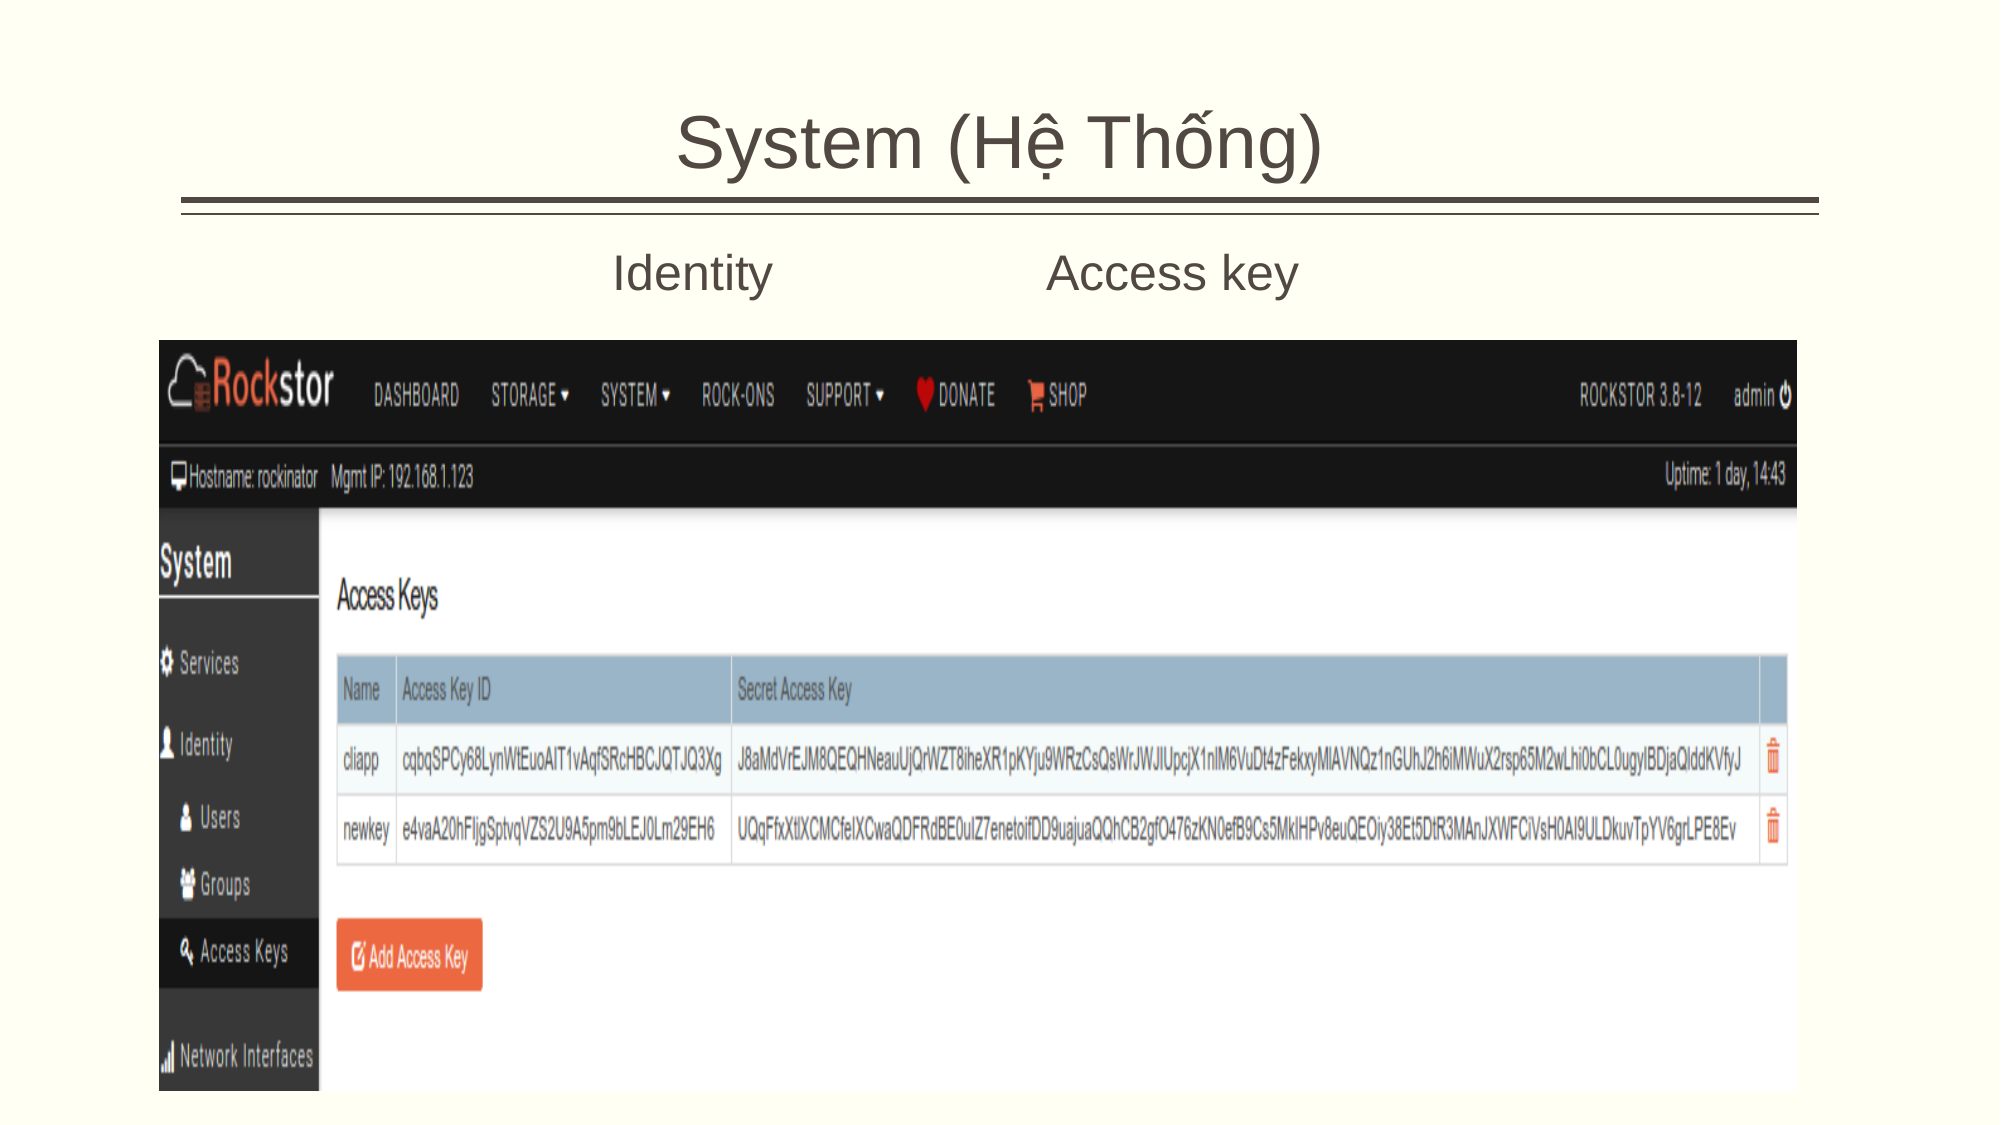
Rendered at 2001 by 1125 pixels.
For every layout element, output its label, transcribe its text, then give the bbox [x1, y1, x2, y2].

text_box Identity [469, 232, 622, 308]
title System (Hệ Thống) [181, 12, 1819, 193]
text_box Access key [622, 232, 1725, 308]
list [159, 340, 1797, 1091]
